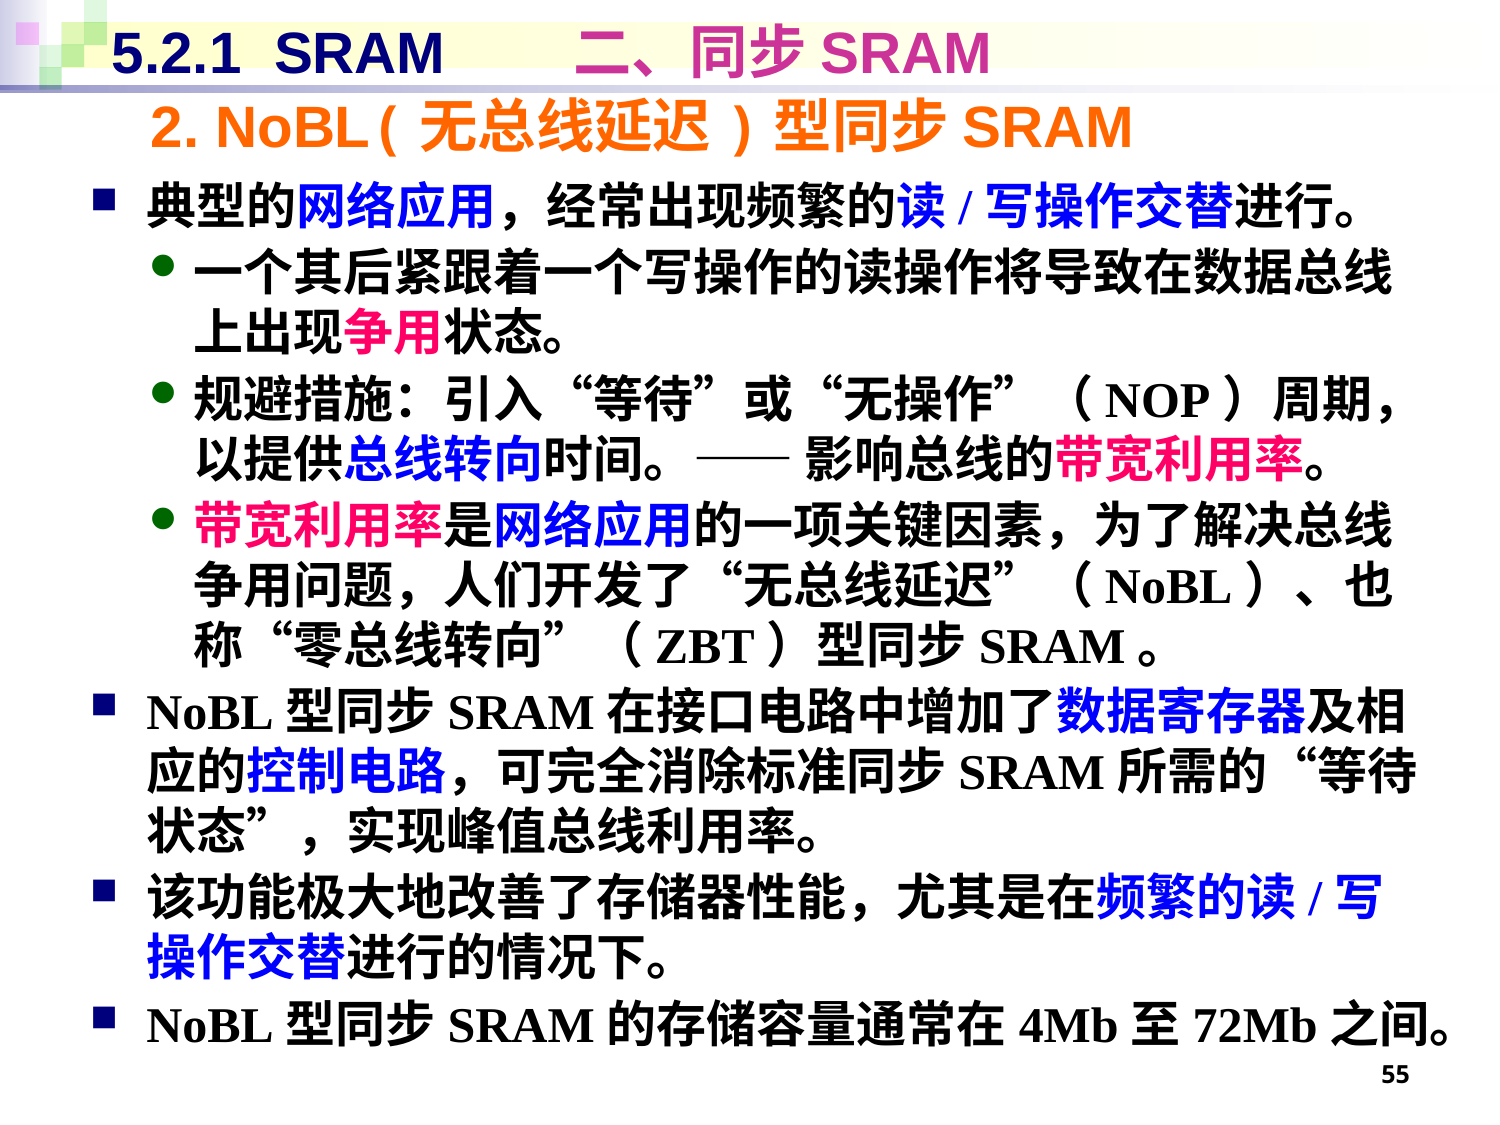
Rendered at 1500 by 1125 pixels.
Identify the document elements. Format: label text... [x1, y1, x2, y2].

slide_number 55 [1074, 1046, 1426, 1101]
list 典型的网络应用，经常出现频繁的读/写操作交替进行。 一个其后紧跟着一个写操作的读操作将导致在数据总线上出现争用状态。 规避措施：引入“等待”或“无操作”（NOP）周期，以提供总线转向时间。—— 影响总线的带宽利用率。 带宽利用率是网络应用的一项关键因素，为了解决总线争用问题，人们开发了“无总线延迟”（NoBL）、也称“零总线转向”（ZBT）型同步SRAM。 NoBL型同步SRAM在接口电路中增加了数据寄存器及相应的控制电路，可完全消除标准同步SRAM所需的“等待状态”，实现峰值总线利用率。 该功能极大地改善了存储器性能，尤其是在频繁的读/写操作交替进行的情况下。 NoBL型同步SRAM的存储容量通常在4Mb至72Mb之间。 [74, 166, 1448, 1083]
title 5.2.1 SRAM 二、同步SRAM [96, 6, 1448, 94]
text_box 2. NoBL(无总线延迟)型同步SRAM [135, 81, 1447, 168]
